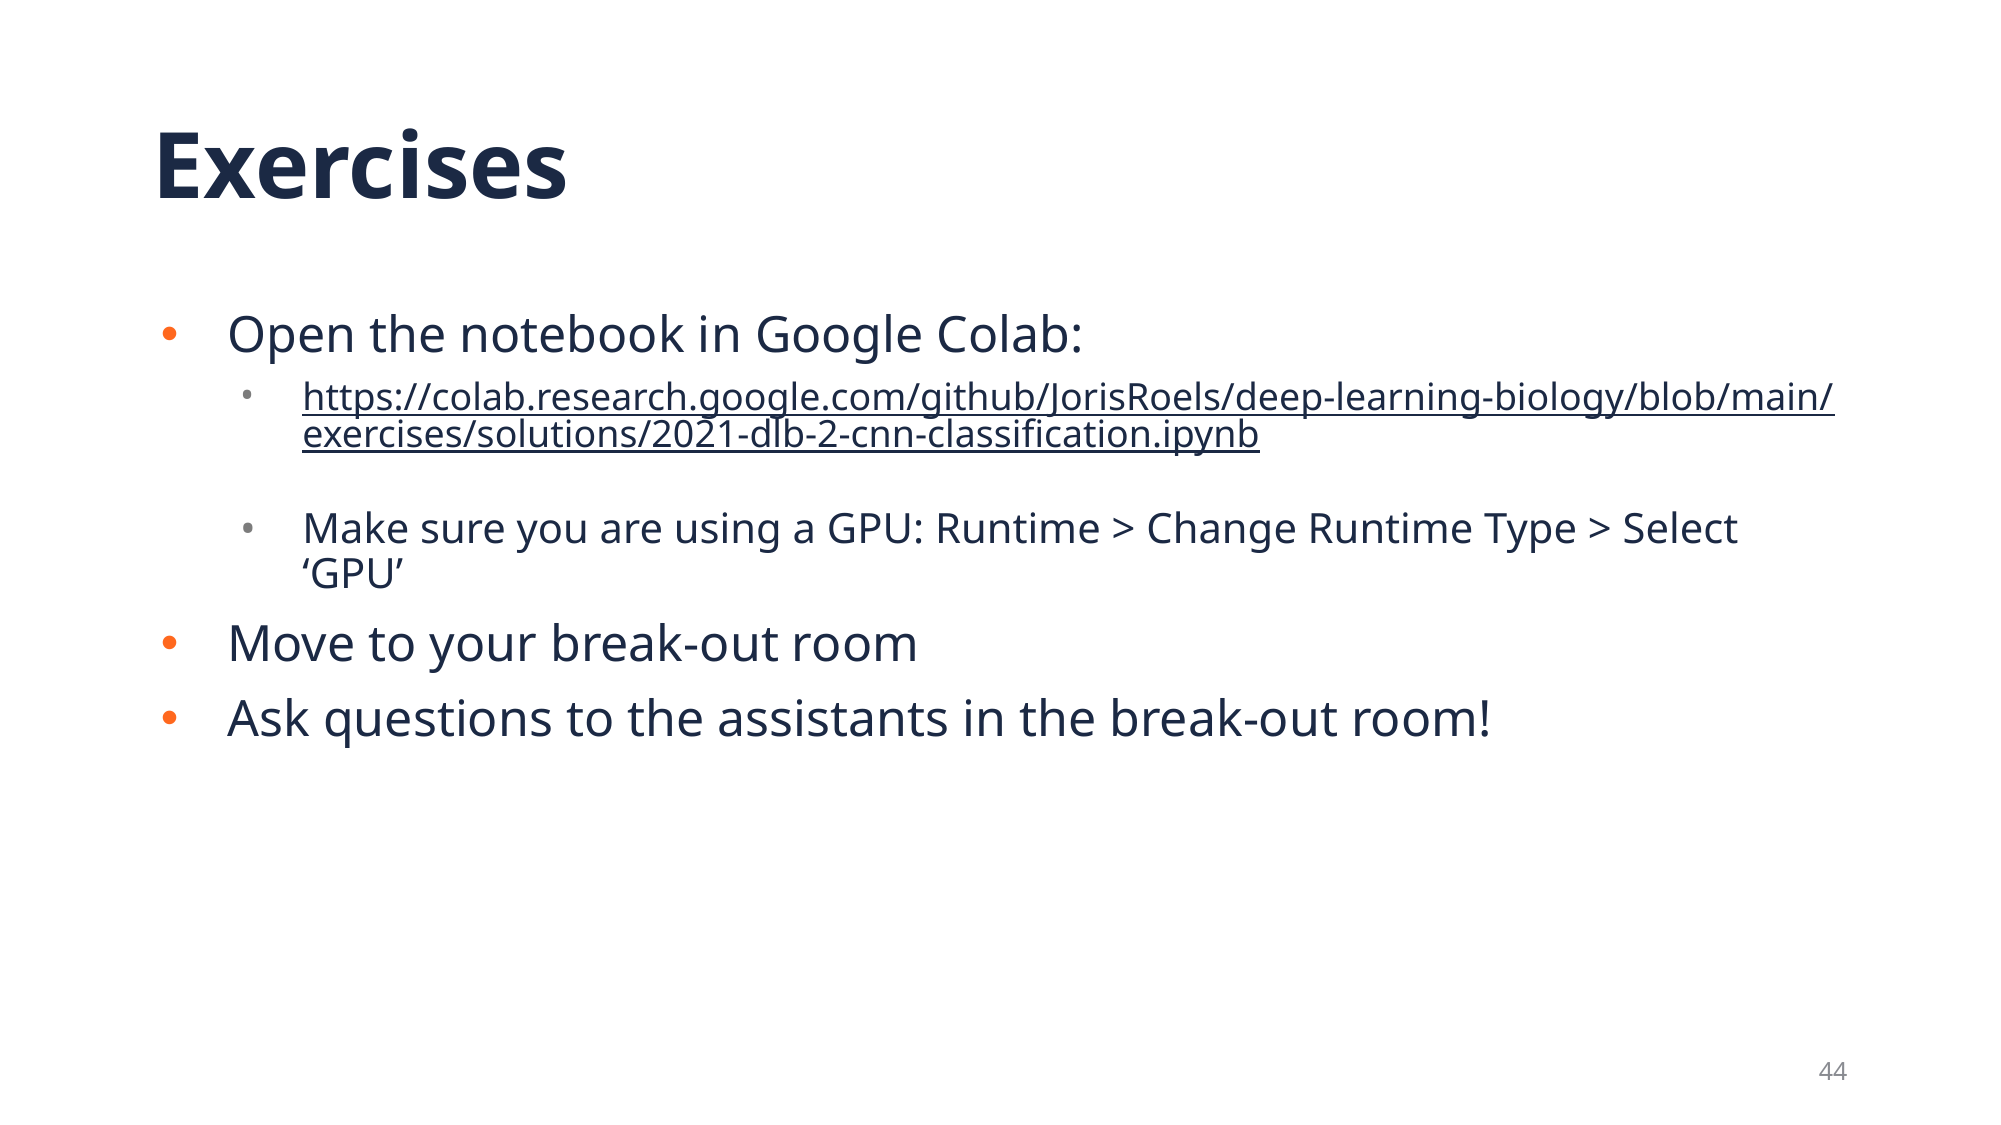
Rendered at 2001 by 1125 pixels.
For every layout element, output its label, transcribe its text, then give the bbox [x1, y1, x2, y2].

title Exercises [137, 59, 1863, 278]
list Open the notebook in Google Colab: https://colab.research.google.com/github/JorisRoels/deep-learning-biology/blob/main/exercises/solutions/2021-dlb-2-cnn-classification.ipynb Make sure you are using a GPU: Runtime > Change Runtime Type > Select ‘GPU’ Move to your break-out room Ask questions to the assistants in the break-out room! [137, 302, 1863, 1004]
slide_number 44 [1412, 1042, 1863, 1103]
